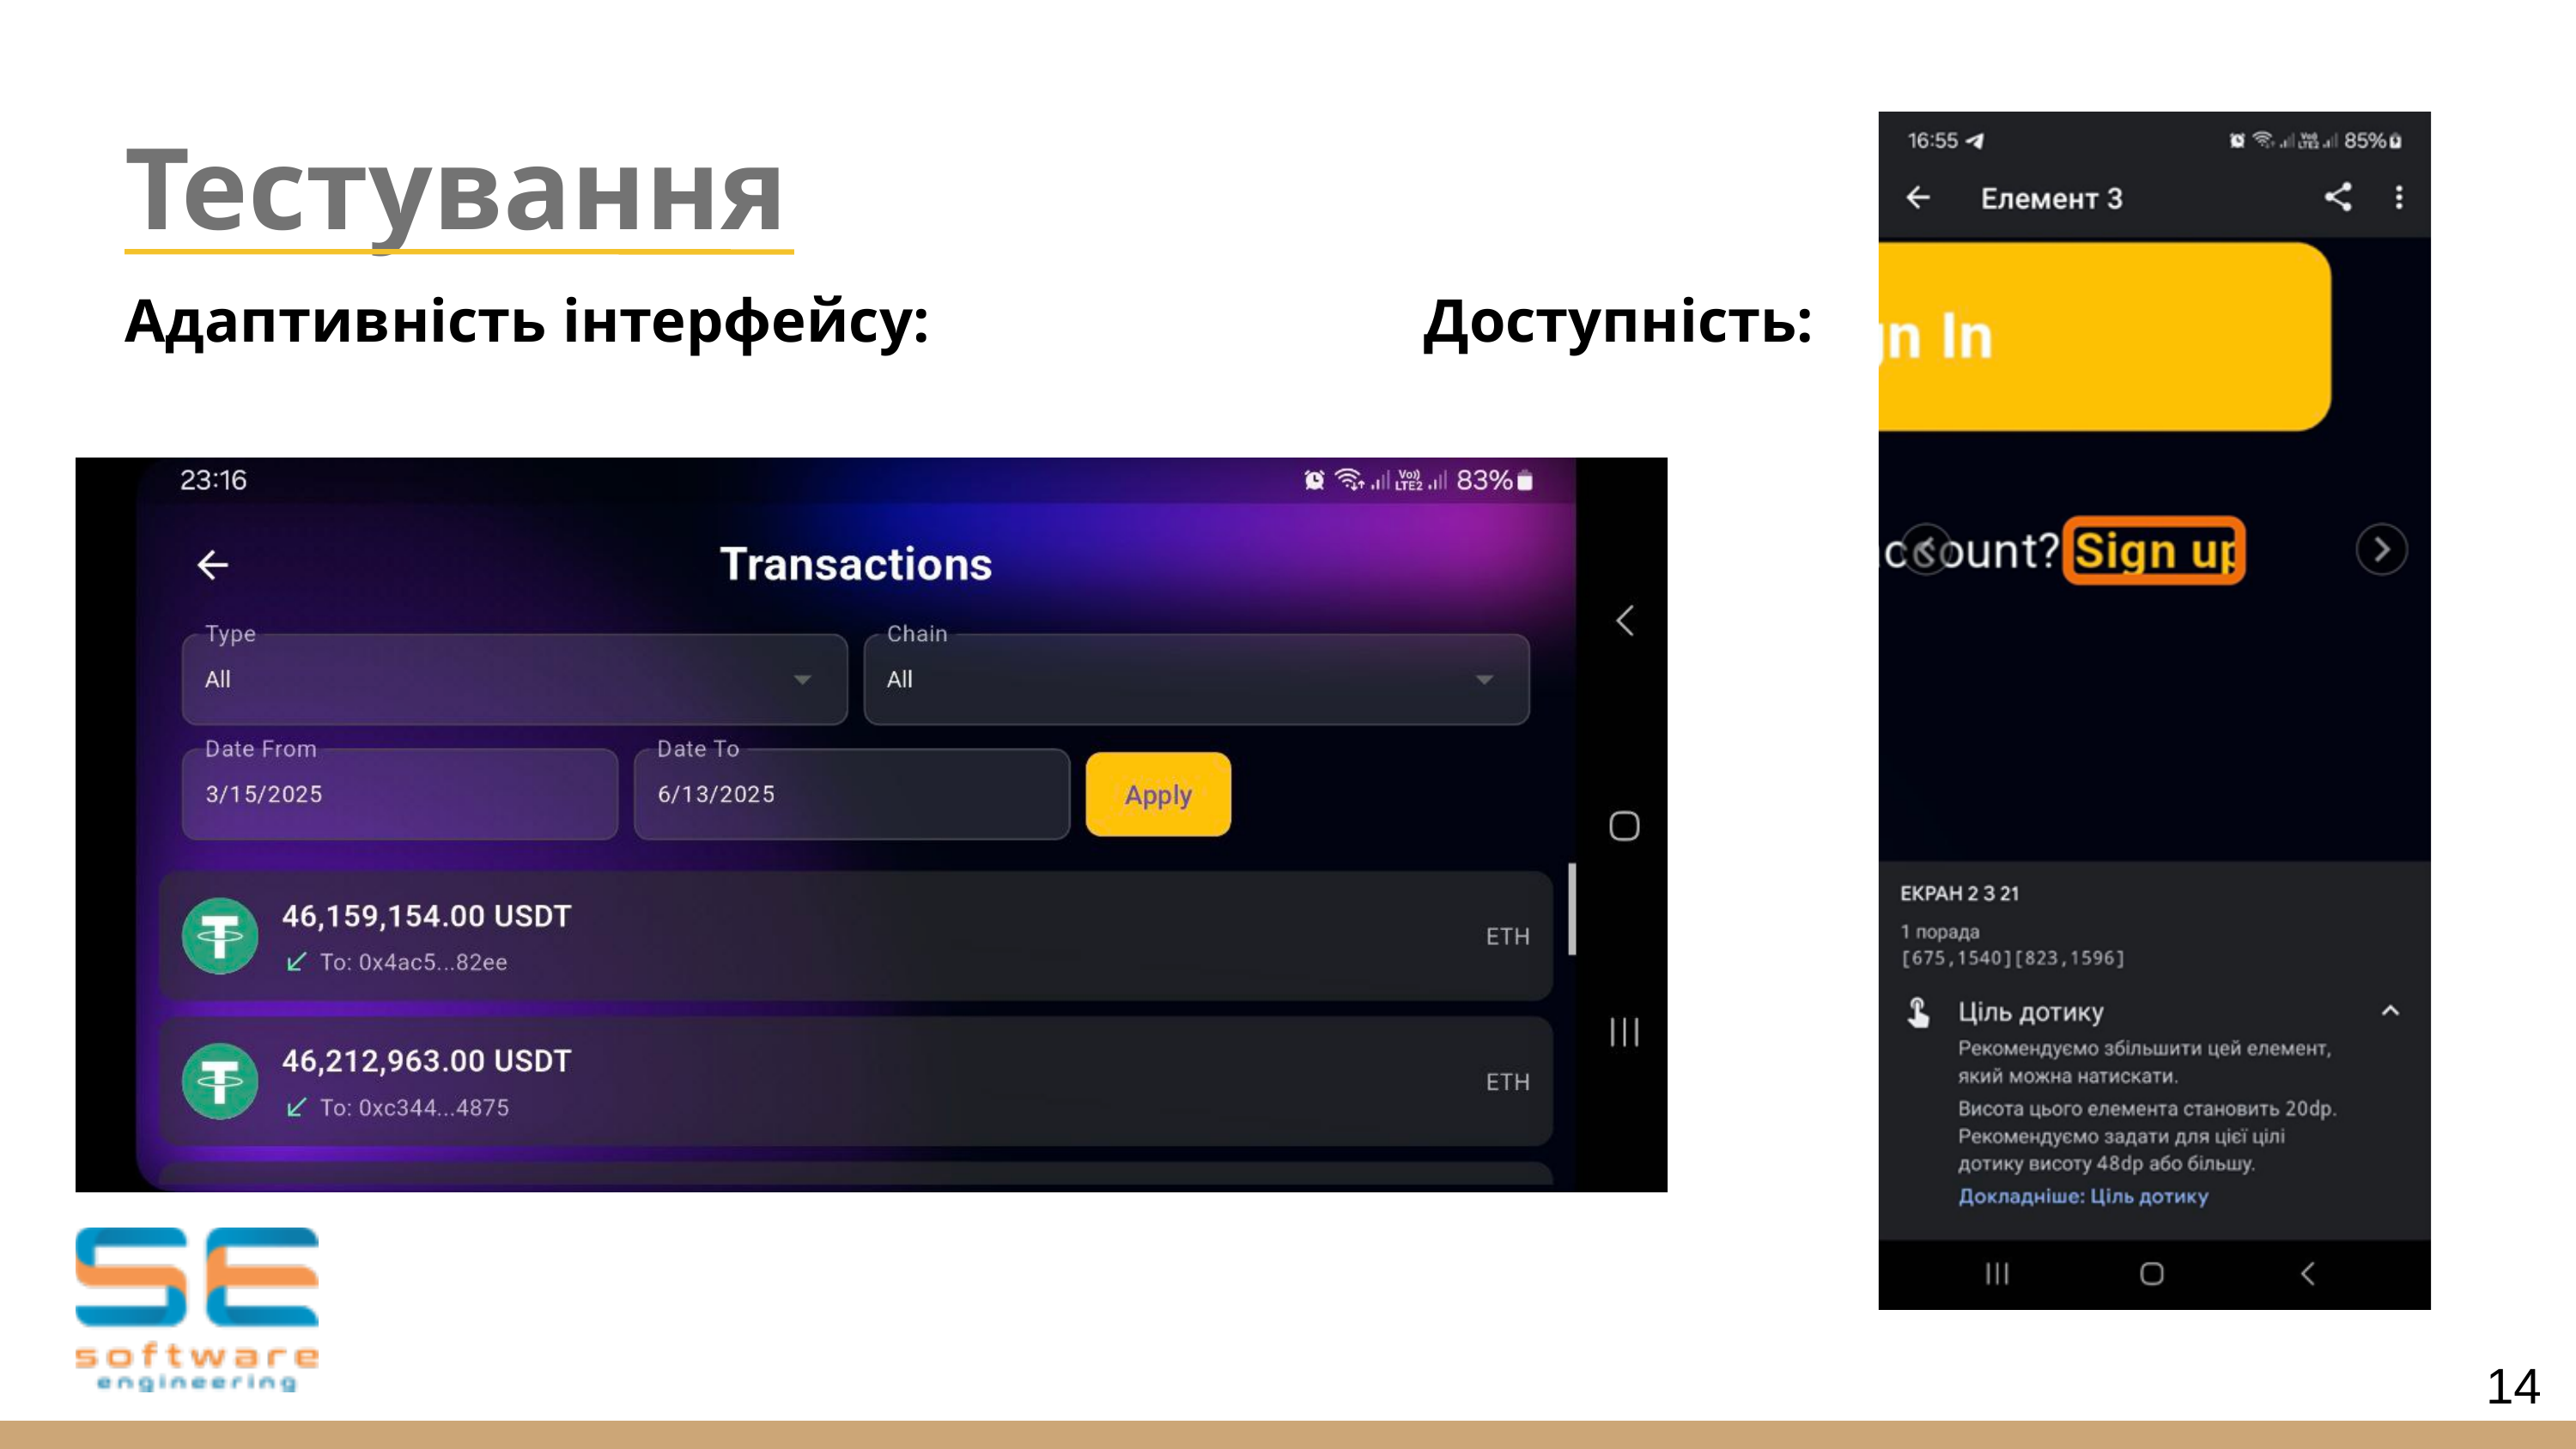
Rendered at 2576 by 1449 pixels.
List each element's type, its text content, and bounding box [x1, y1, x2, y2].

text_box [1878, 262, 2432, 1310]
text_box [124, 67, 2471, 252]
text_box [76, 458, 1668, 1192]
text_box [76, 1228, 319, 1392]
text_box Доступність: [1424, 282, 1830, 354]
text_box 14 [2485, 1354, 2576, 1421]
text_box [0, 1421, 2576, 1449]
text_box Адаптивність інтерфейсу: [125, 282, 1018, 354]
